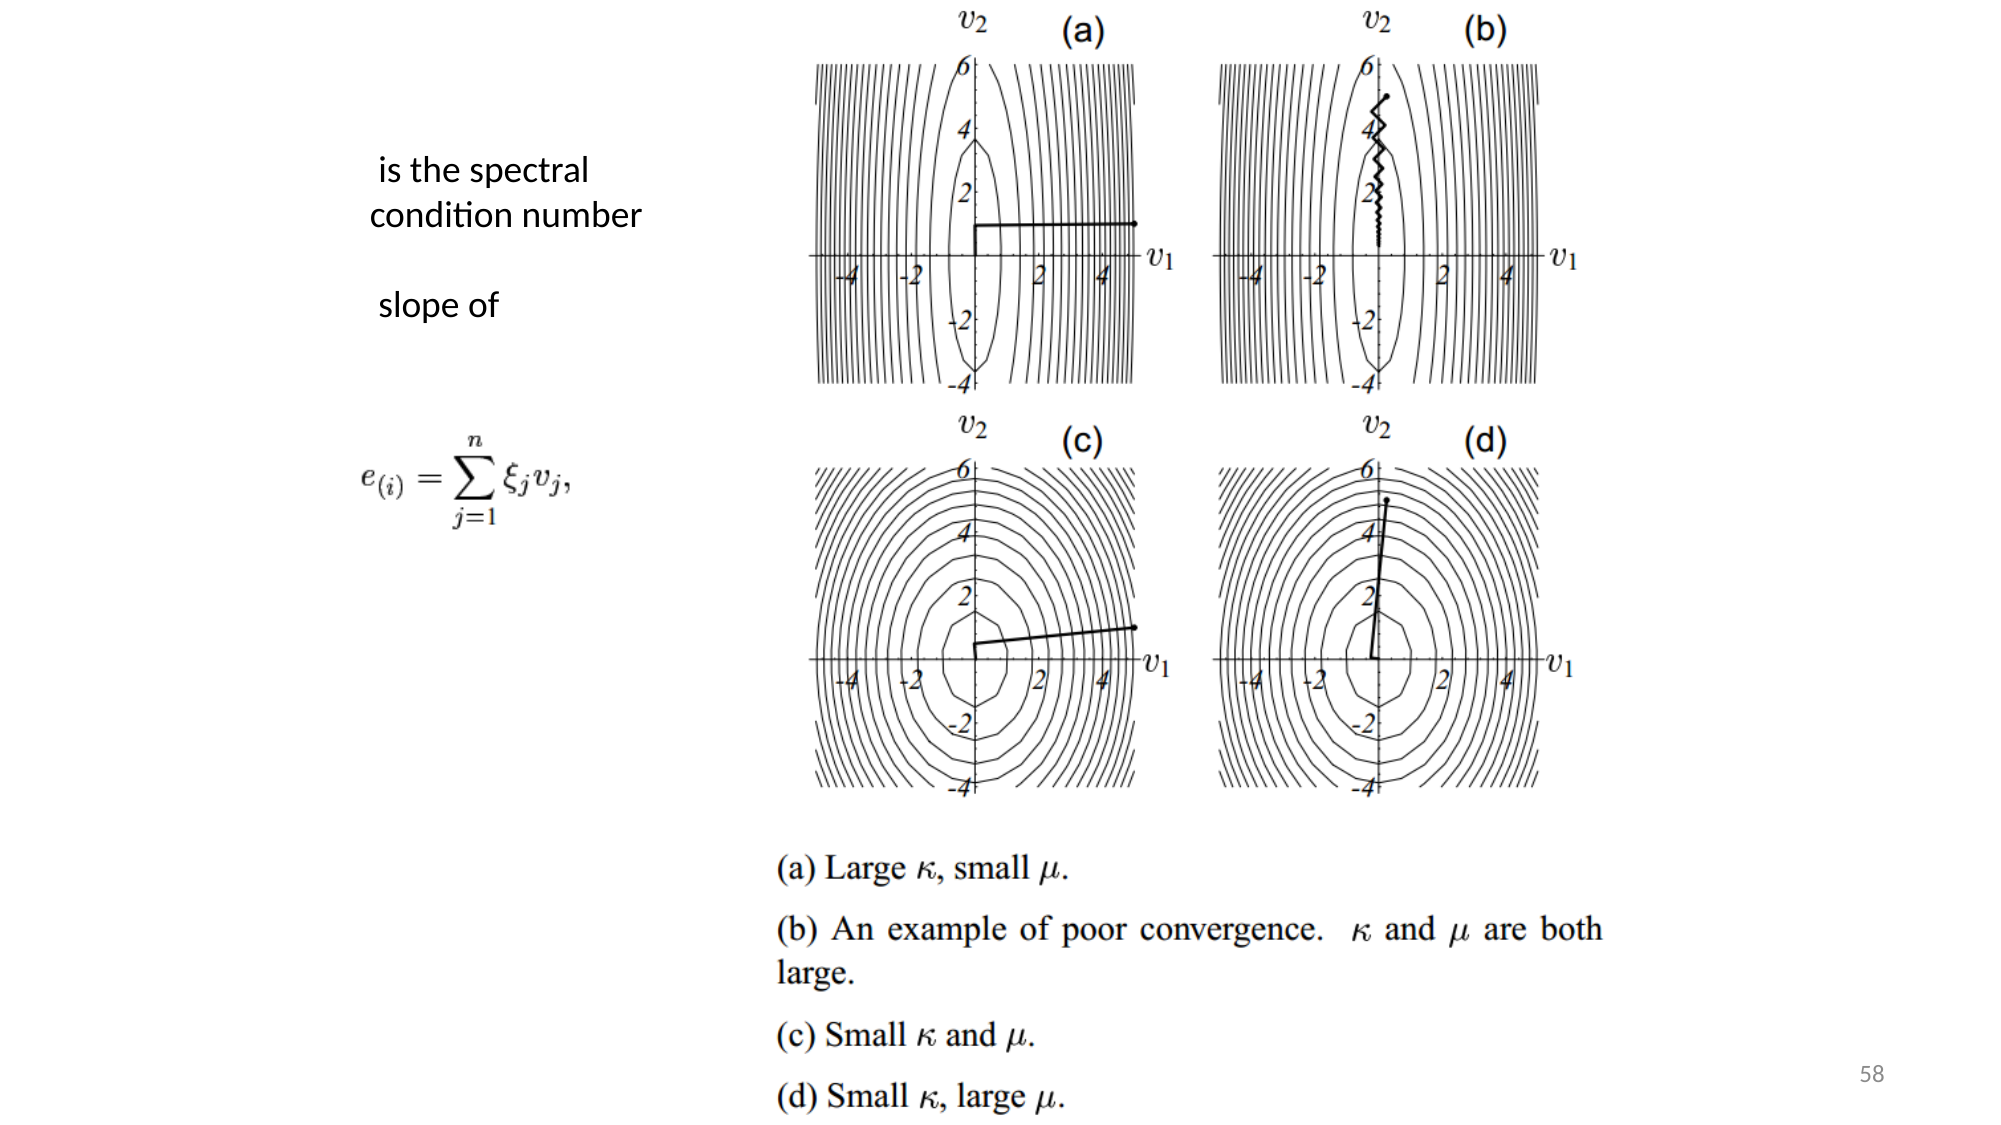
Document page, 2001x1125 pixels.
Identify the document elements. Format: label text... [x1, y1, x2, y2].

picture [324, 421, 620, 561]
slide_number 58 [1621, 1042, 1900, 1103]
picture [749, 0, 1618, 1123]
